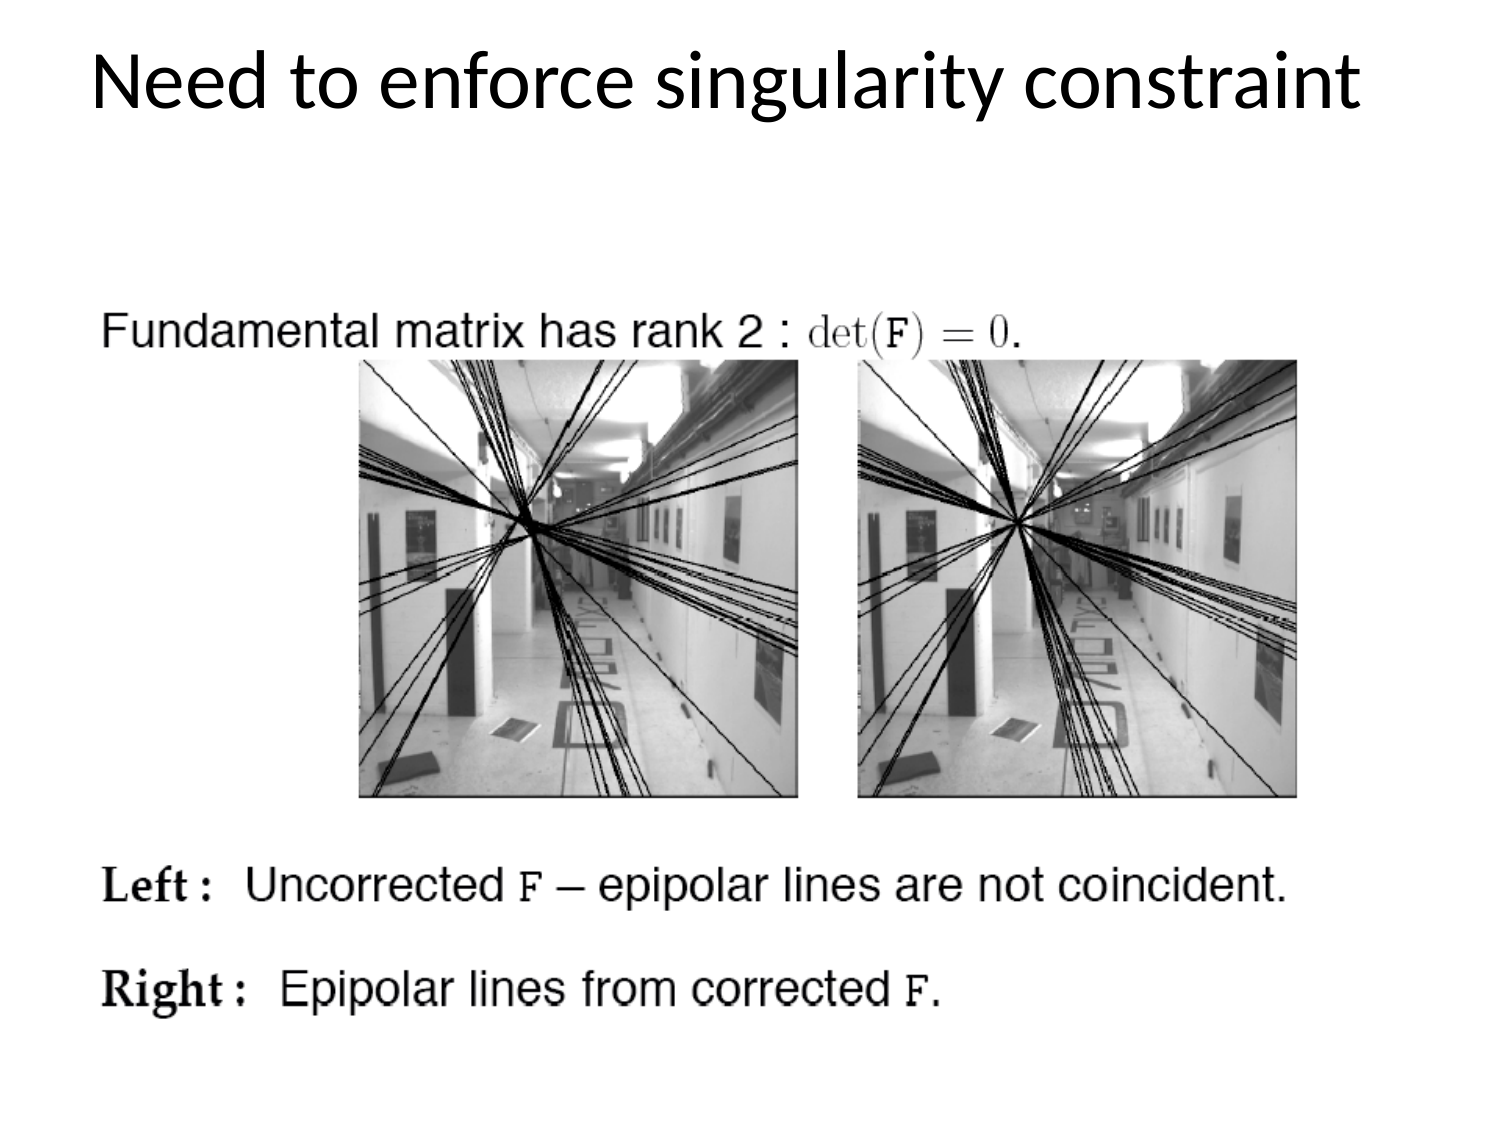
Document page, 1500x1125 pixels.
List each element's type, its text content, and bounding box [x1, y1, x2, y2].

picture [87, 249, 1427, 1069]
title Need to enforce singularity constraint [74, 0, 1426, 151]
